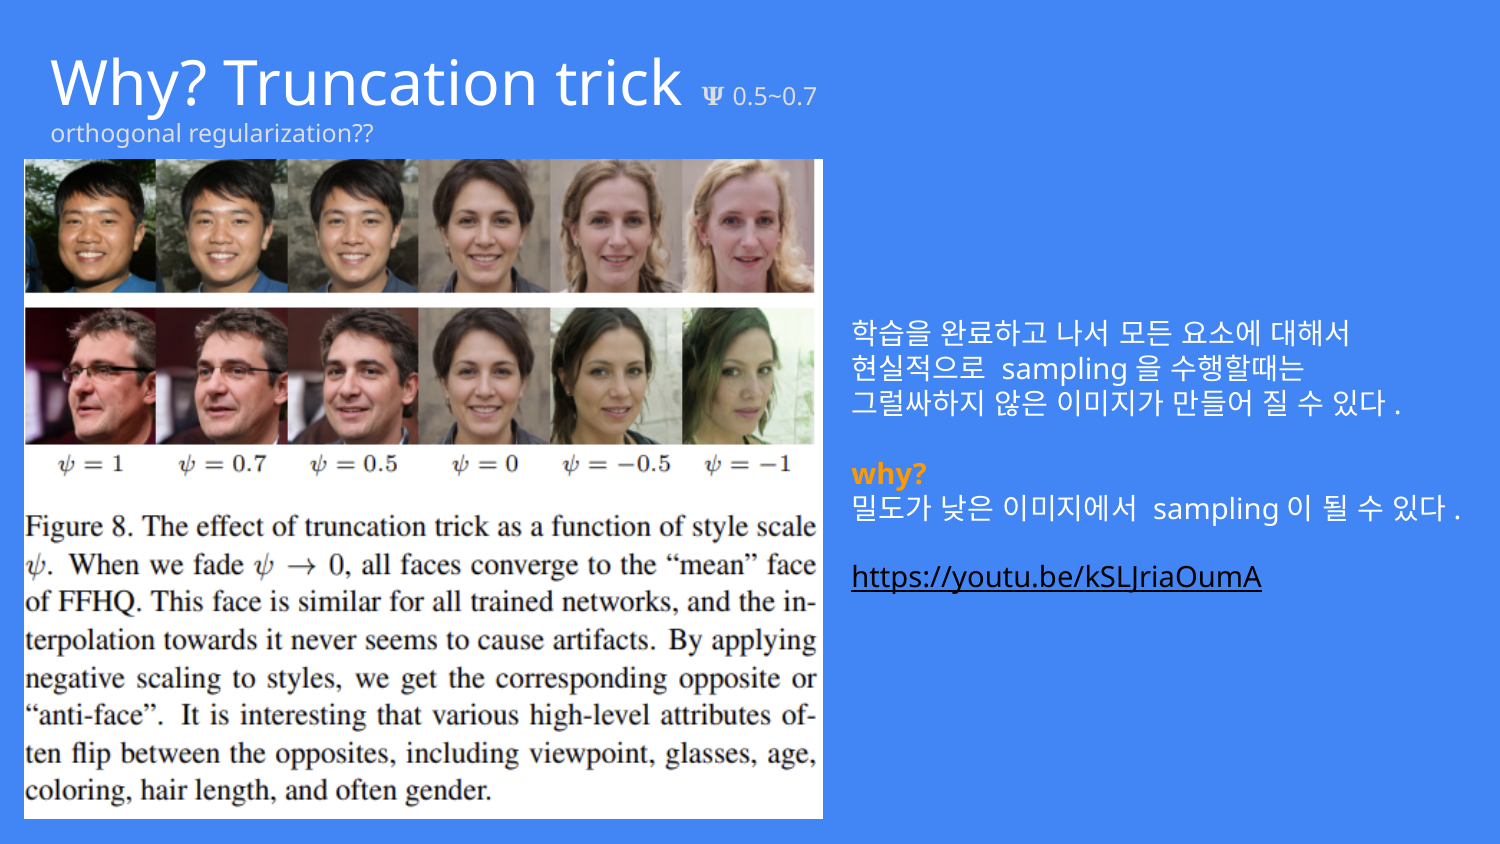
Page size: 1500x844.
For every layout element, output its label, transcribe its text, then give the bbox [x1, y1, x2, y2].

text_box Why? Truncation trick 𝚿 0.5~0.7 orthogonal regularization?? [35, 27, 1282, 163]
picture [24, 158, 824, 819]
text_box https://youtu.be/kSLJriaOumA [836, 543, 1282, 613]
text_box 학습을 완료하고 나서 모든 요소에 대해서 현실적으로 sampling을 수행할때는 그럴싸하지 않은 이미지가 만들어 질 수 있다. why? 밀도가 낮은 이미지에서 sampling이 될 수 있다. [836, 300, 1489, 541]
